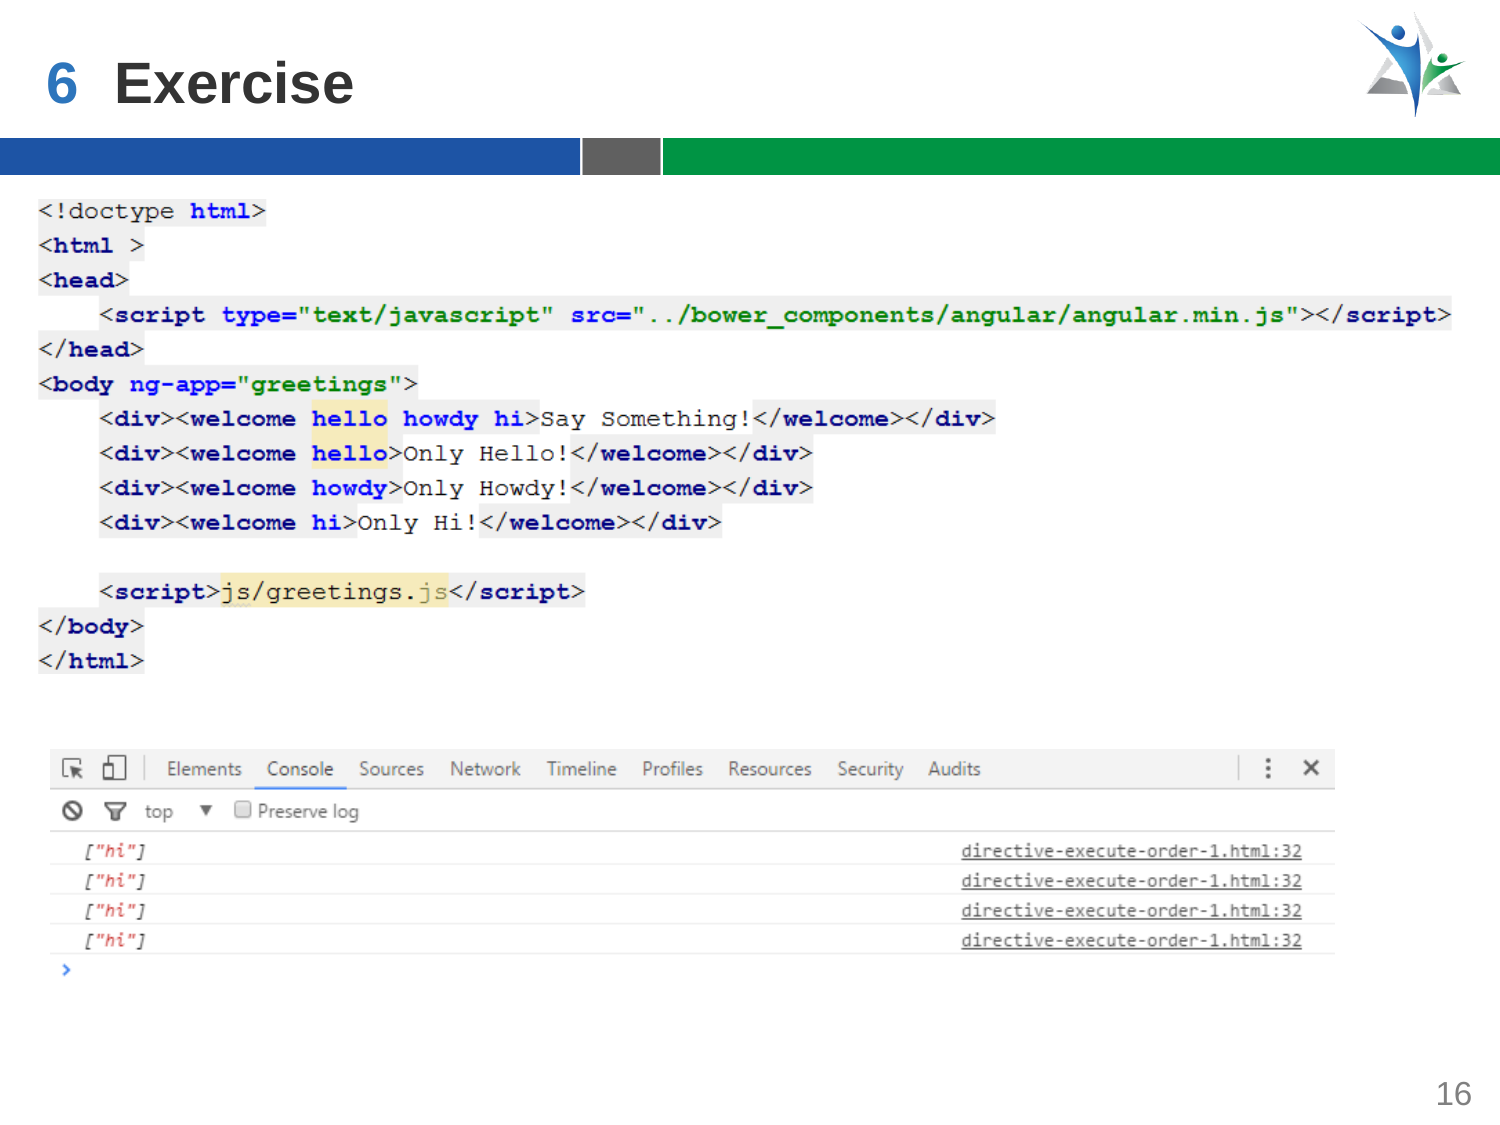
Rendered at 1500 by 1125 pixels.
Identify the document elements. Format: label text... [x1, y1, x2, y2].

picture [49, 749, 1335, 1023]
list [37, 199, 1463, 674]
list 6 [24, 37, 99, 124]
list Exercise [99, 37, 1413, 124]
picture [1350, 12, 1476, 117]
picture [0, 138, 1500, 175]
